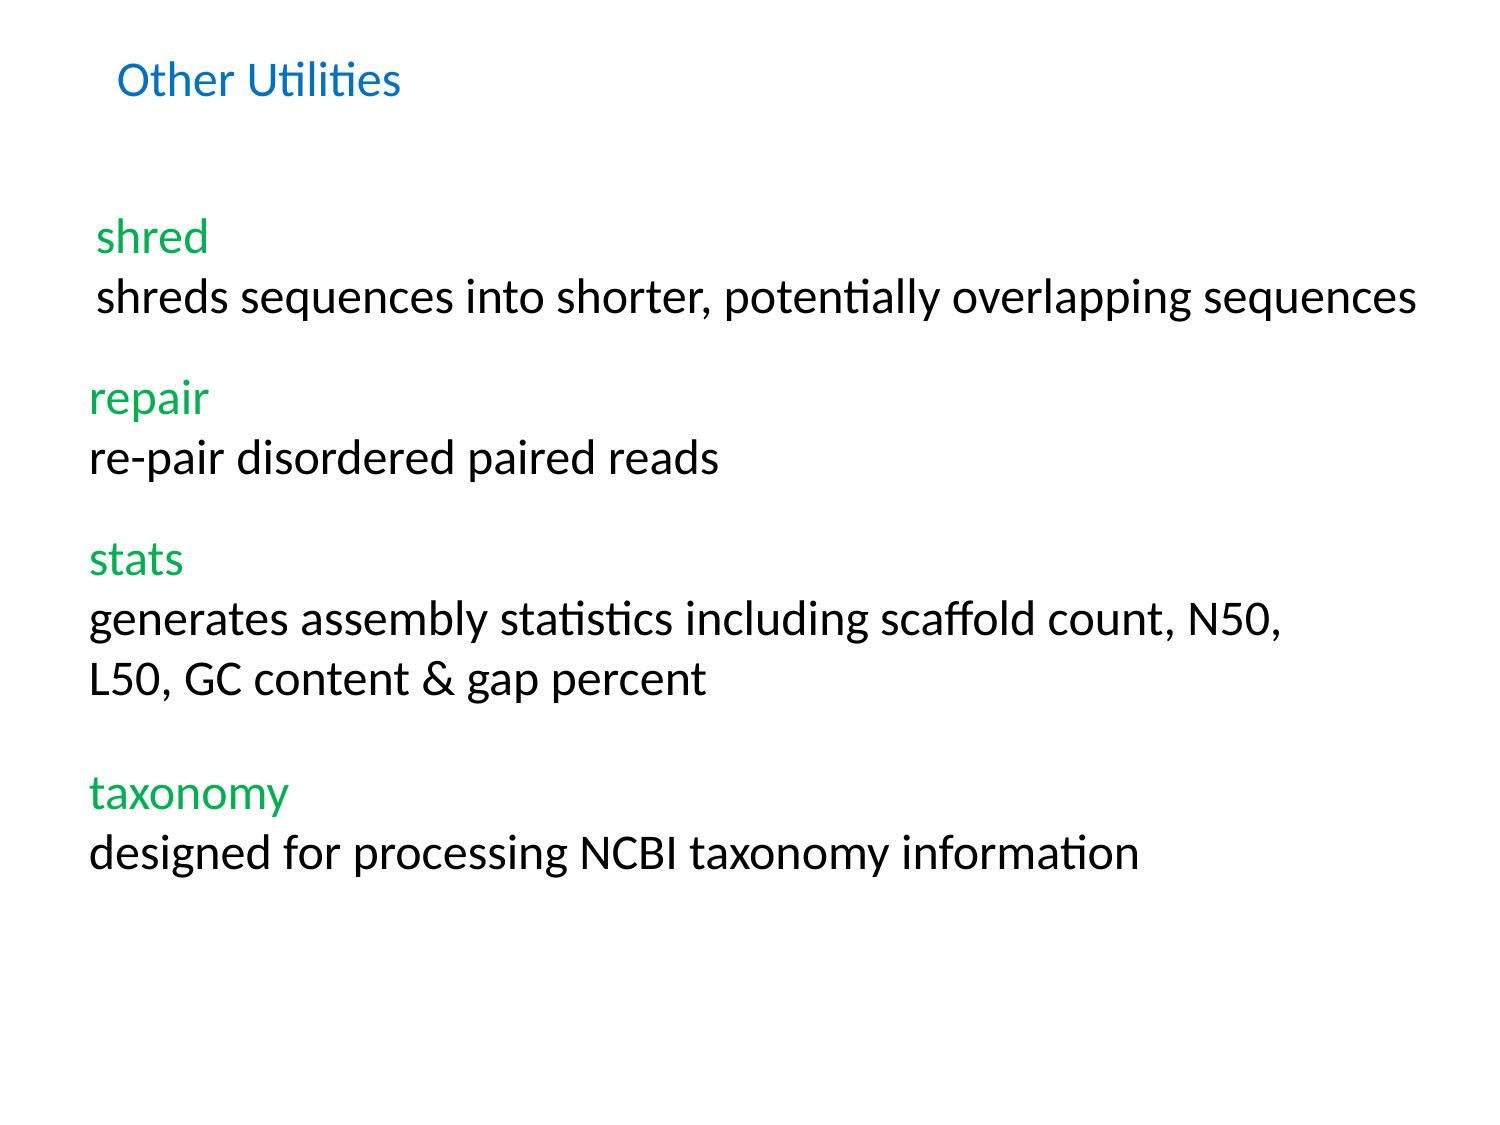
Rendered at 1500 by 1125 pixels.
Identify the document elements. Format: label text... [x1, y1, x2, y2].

text_box repair re-pair disordered paired reads [74, 356, 1389, 492]
text_box stats generates assembly statistics including scaffold count, N50, L50, GC content & gap percent [74, 517, 1389, 713]
text_box taxonomy designed for processing NCBI taxonomy information [74, 752, 1229, 888]
text_box Other Utilities [102, 38, 417, 114]
text_box shred shreds sequences into shorter, potentially overlapping sequences [81, 195, 1461, 331]
